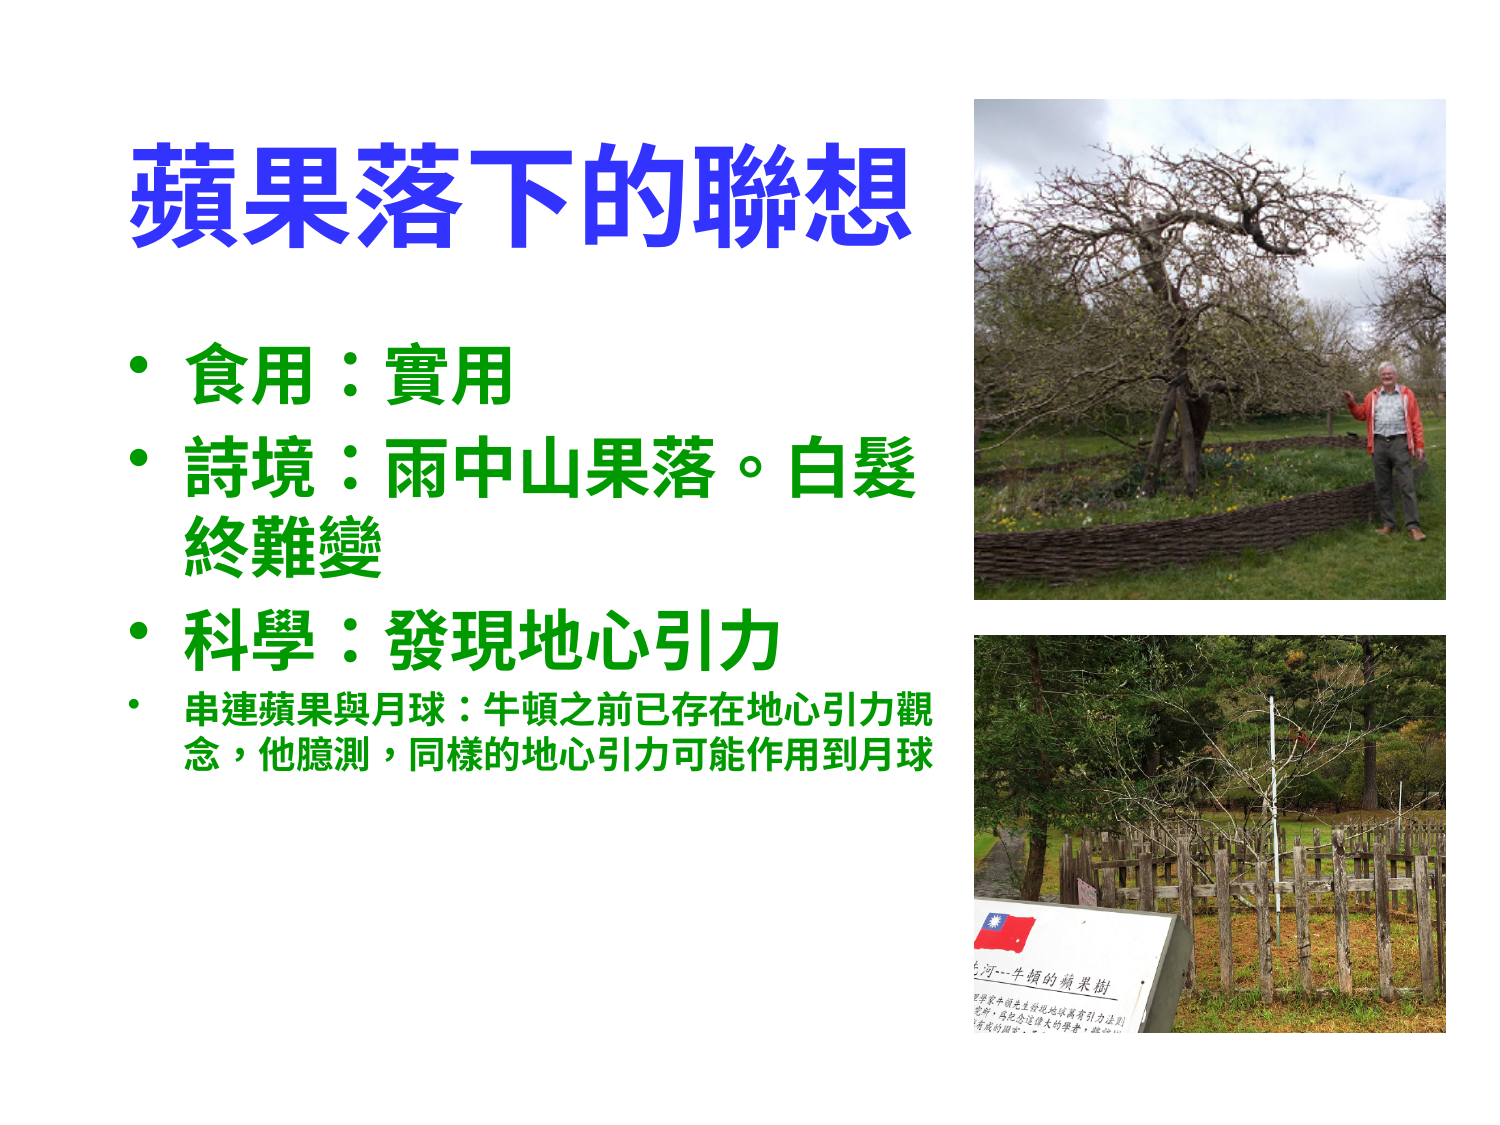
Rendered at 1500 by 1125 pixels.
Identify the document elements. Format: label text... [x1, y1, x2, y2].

picture [973, 634, 1447, 1034]
picture [973, 99, 1447, 601]
title 蘋果落下的聯想 [112, 99, 971, 288]
list 食用：實用 詩境：雨中山果落。白髮終難變 科學：發現地心引力 串連蘋果與月球：牛頓之前已存在地心引力觀念，他臆測，同樣的地心引力可能作用到月球 [112, 324, 951, 1000]
